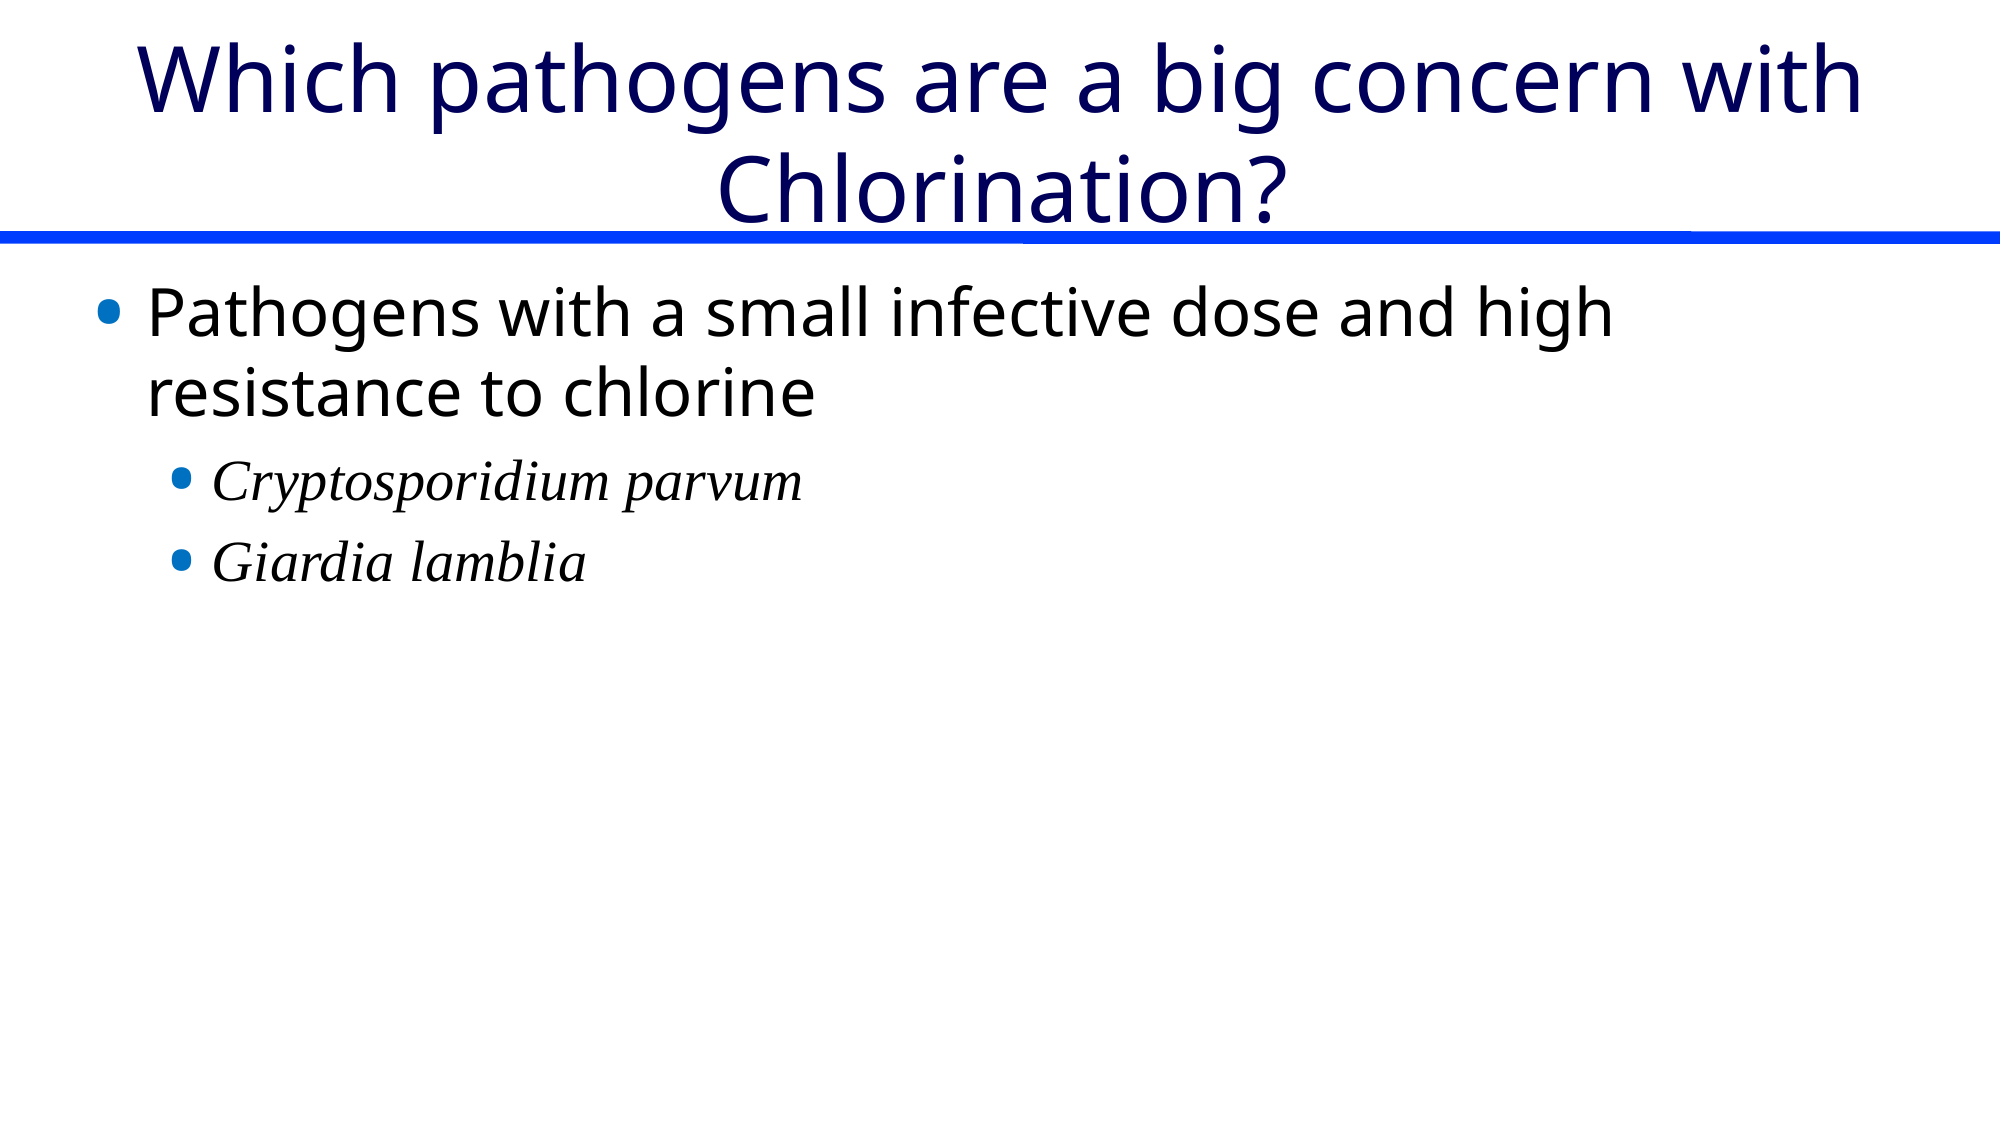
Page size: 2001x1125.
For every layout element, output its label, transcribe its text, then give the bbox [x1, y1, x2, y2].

title Which pathogens are a big concern with Chlorination? [75, 37, 1930, 225]
list Pathogens with a small infective dose and high resistance to chlorine Cryptosporidium parvum Giardia lamblia [74, 262, 1930, 1006]
